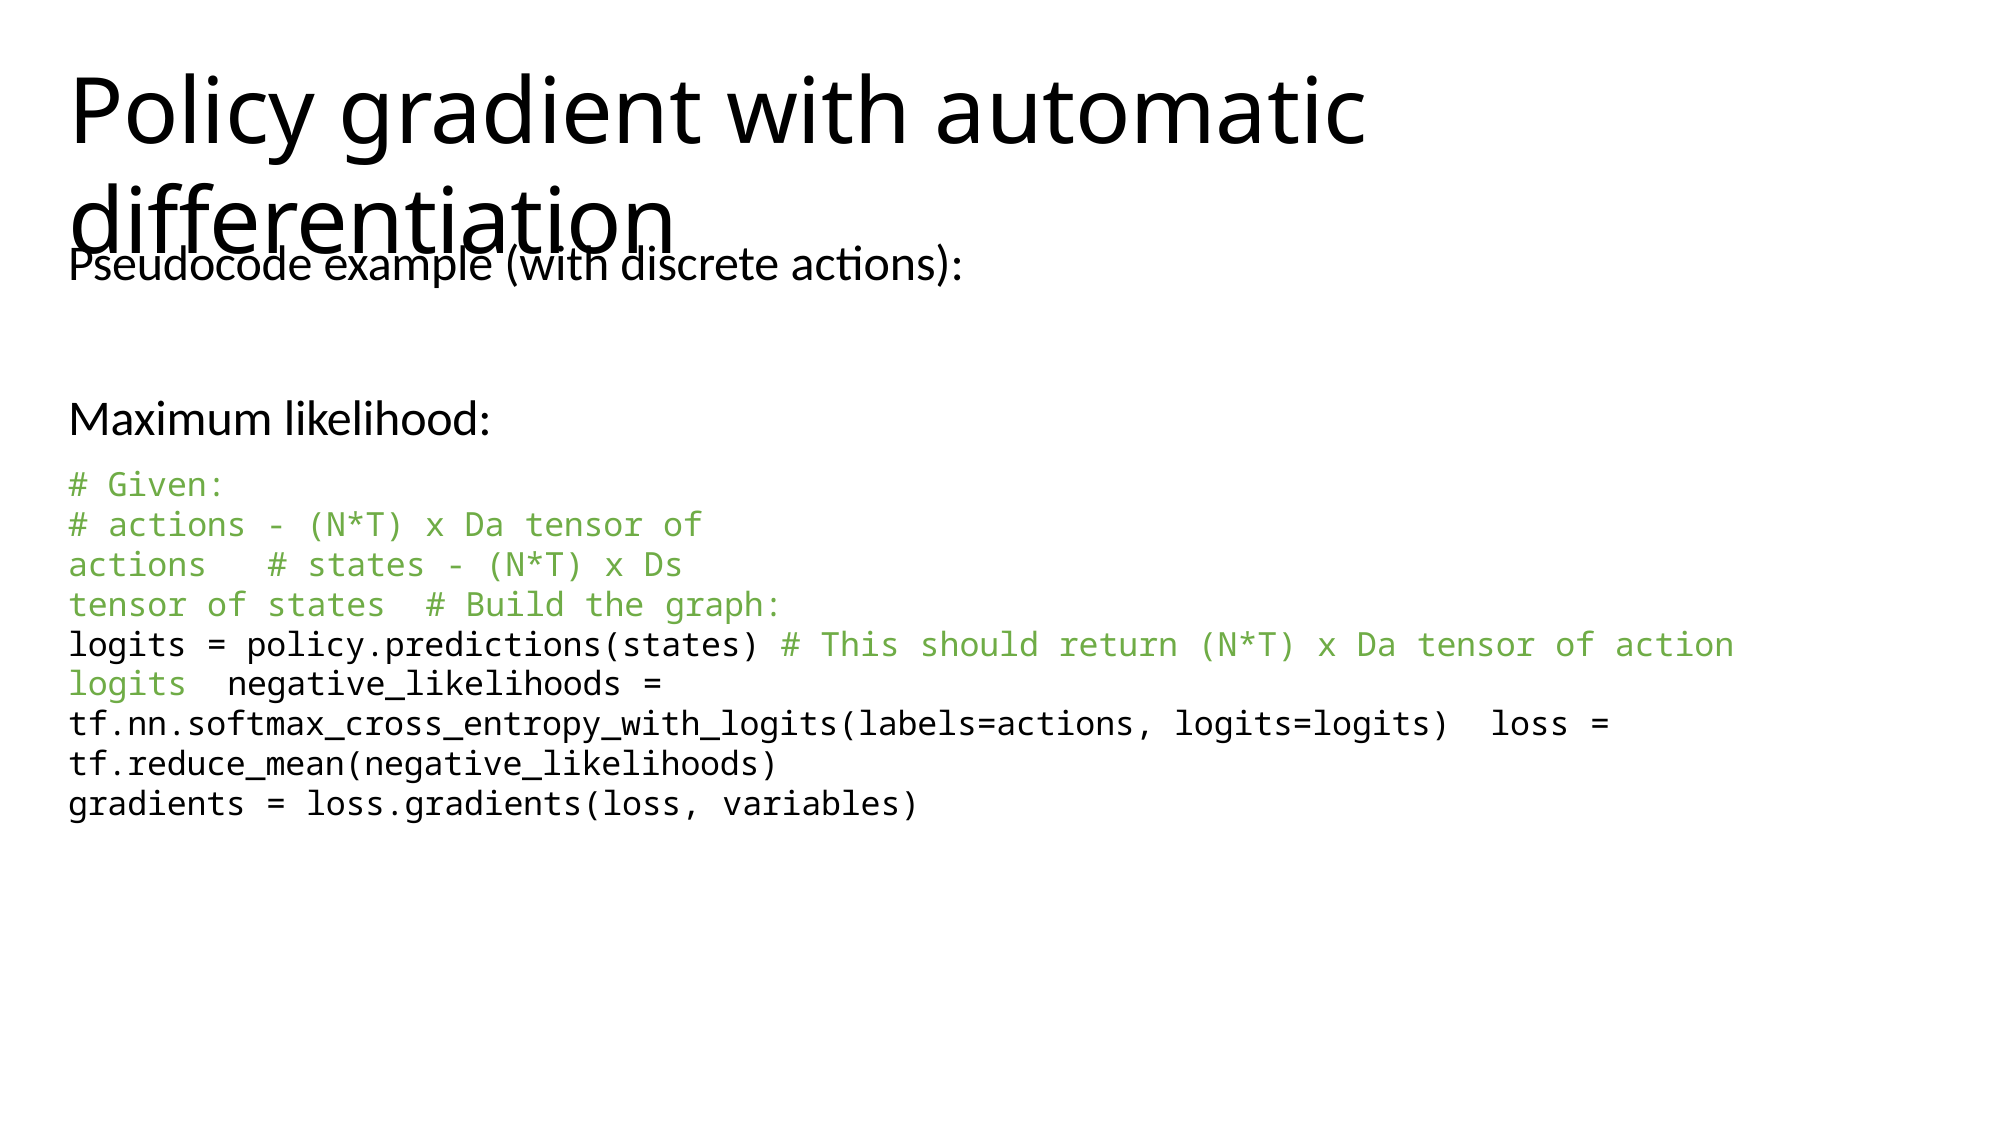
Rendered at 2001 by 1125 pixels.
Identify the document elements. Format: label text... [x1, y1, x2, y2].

title Policy gradient with automatic differentiation [66, 49, 1733, 228]
text_box Pseudocode example (with discrete actions): Maximum likelihood: # Given: # actions - (N*T) x Da tensor of actions # states - (N*T) x Ds tensor of states # Build the graph: logits = policy.predictions(states) # This should return (N*T) x Da tensor of action logits negative_likelihoods = tf.nn.softmax_cross_entropy_with_logits(labels=actions, logits=logits) loss = tf.reduce_mean(negative_likelihoods) gradients = loss.gradients(loss, variables) [66, 228, 1767, 823]
